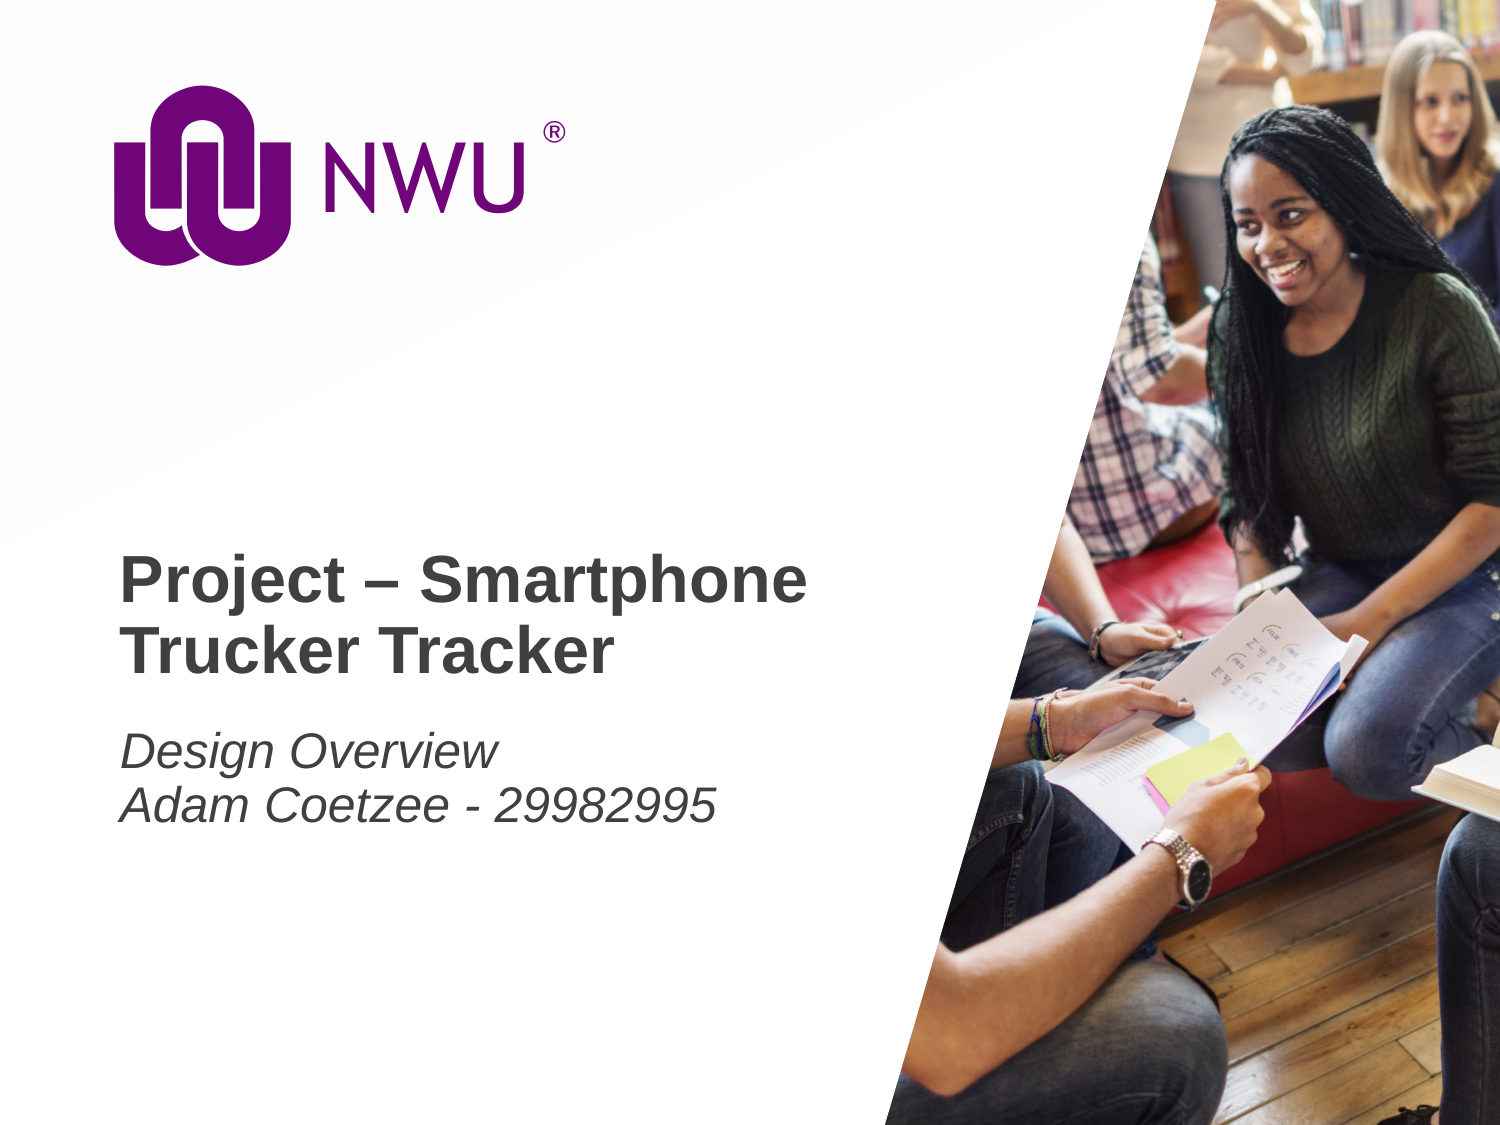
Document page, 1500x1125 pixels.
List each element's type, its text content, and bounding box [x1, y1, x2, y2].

picture [0, 0, 1500, 1125]
title Project – Smartphone Trucker Tracker [104, 545, 1019, 696]
subtitle Design Overview Adam Coetzee - 29982995 [104, 717, 1019, 852]
